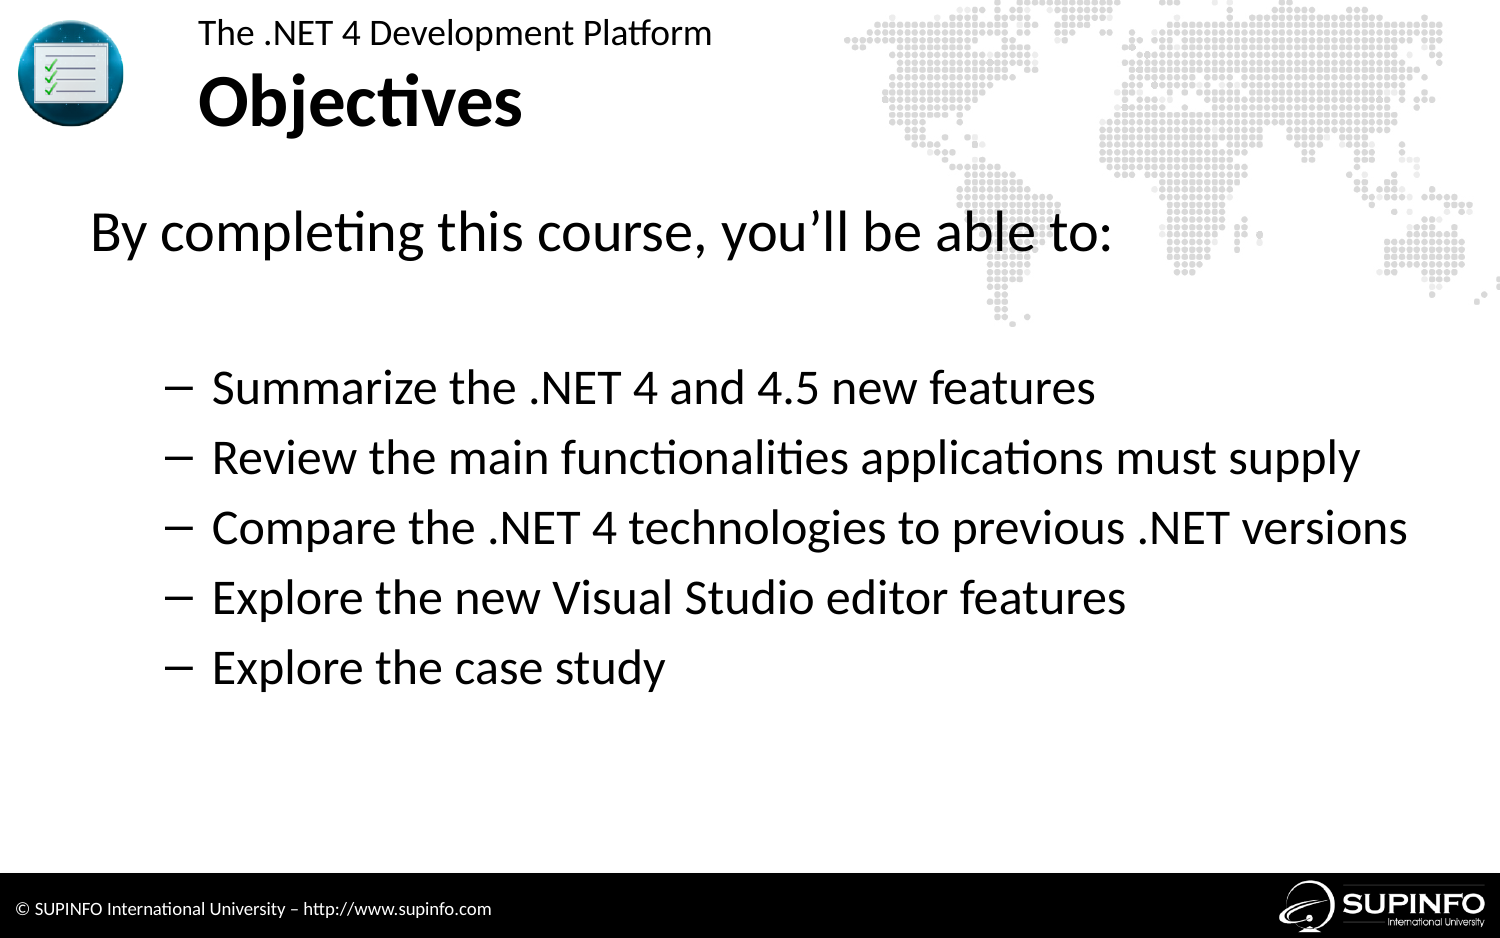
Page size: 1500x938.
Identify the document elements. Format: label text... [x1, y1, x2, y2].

picture [844, 0, 1500, 327]
picture [17, 19, 125, 127]
picture [1269, 870, 1494, 938]
title Objectives [183, 56, 1459, 138]
list By completing this course, you’ll be able to: Summarize the .NET 4 and 4.5 new features Review the main functionalities applications must supply Compare the .NET 4 technologies to previous .NET versions Explore the new Visual Studio editor features Explore the case study [75, 185, 1459, 880]
list The .NET 4 Development Platform [183, 0, 1459, 56]
